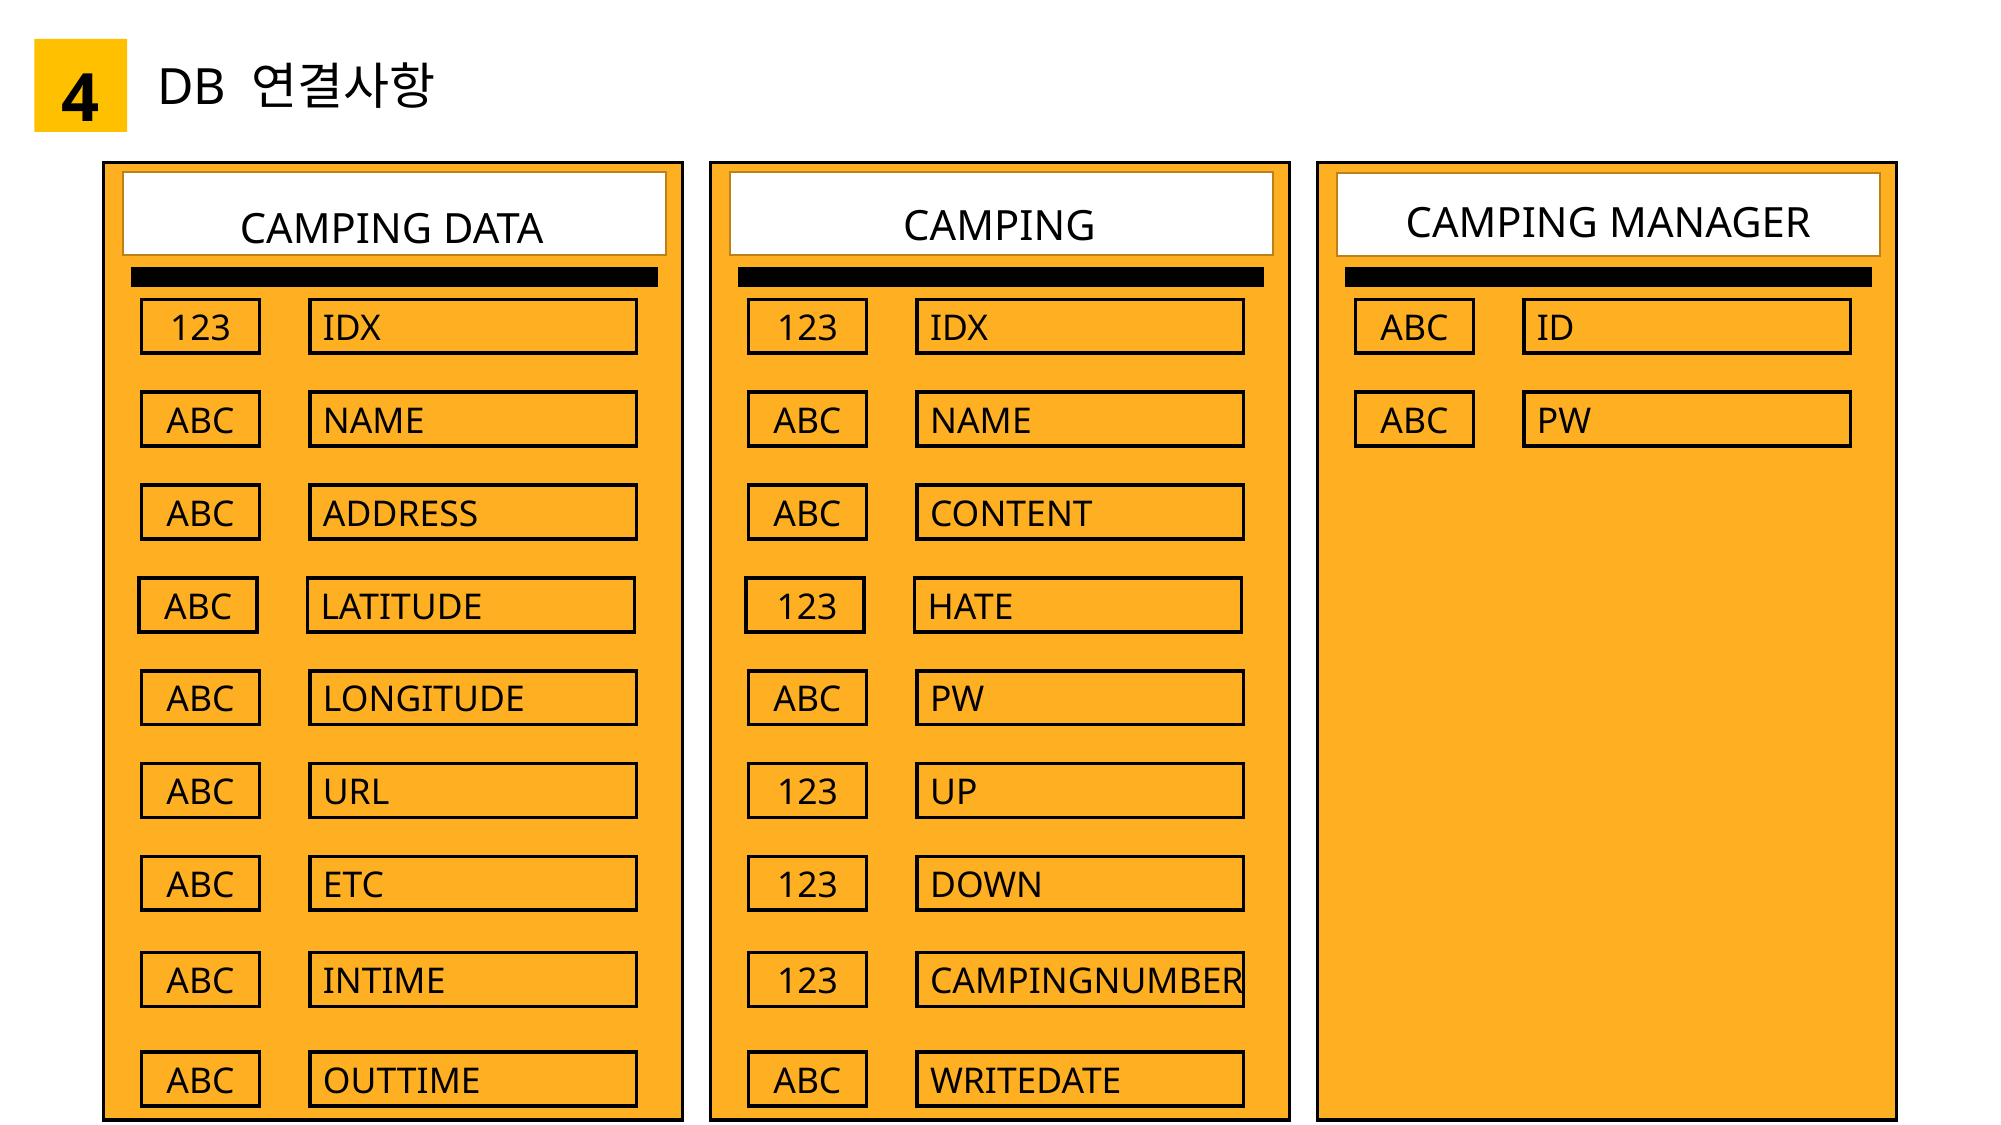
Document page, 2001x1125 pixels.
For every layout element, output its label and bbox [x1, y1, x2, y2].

text_box [103, 162, 1897, 1120]
text_box [34, 38, 532, 144]
